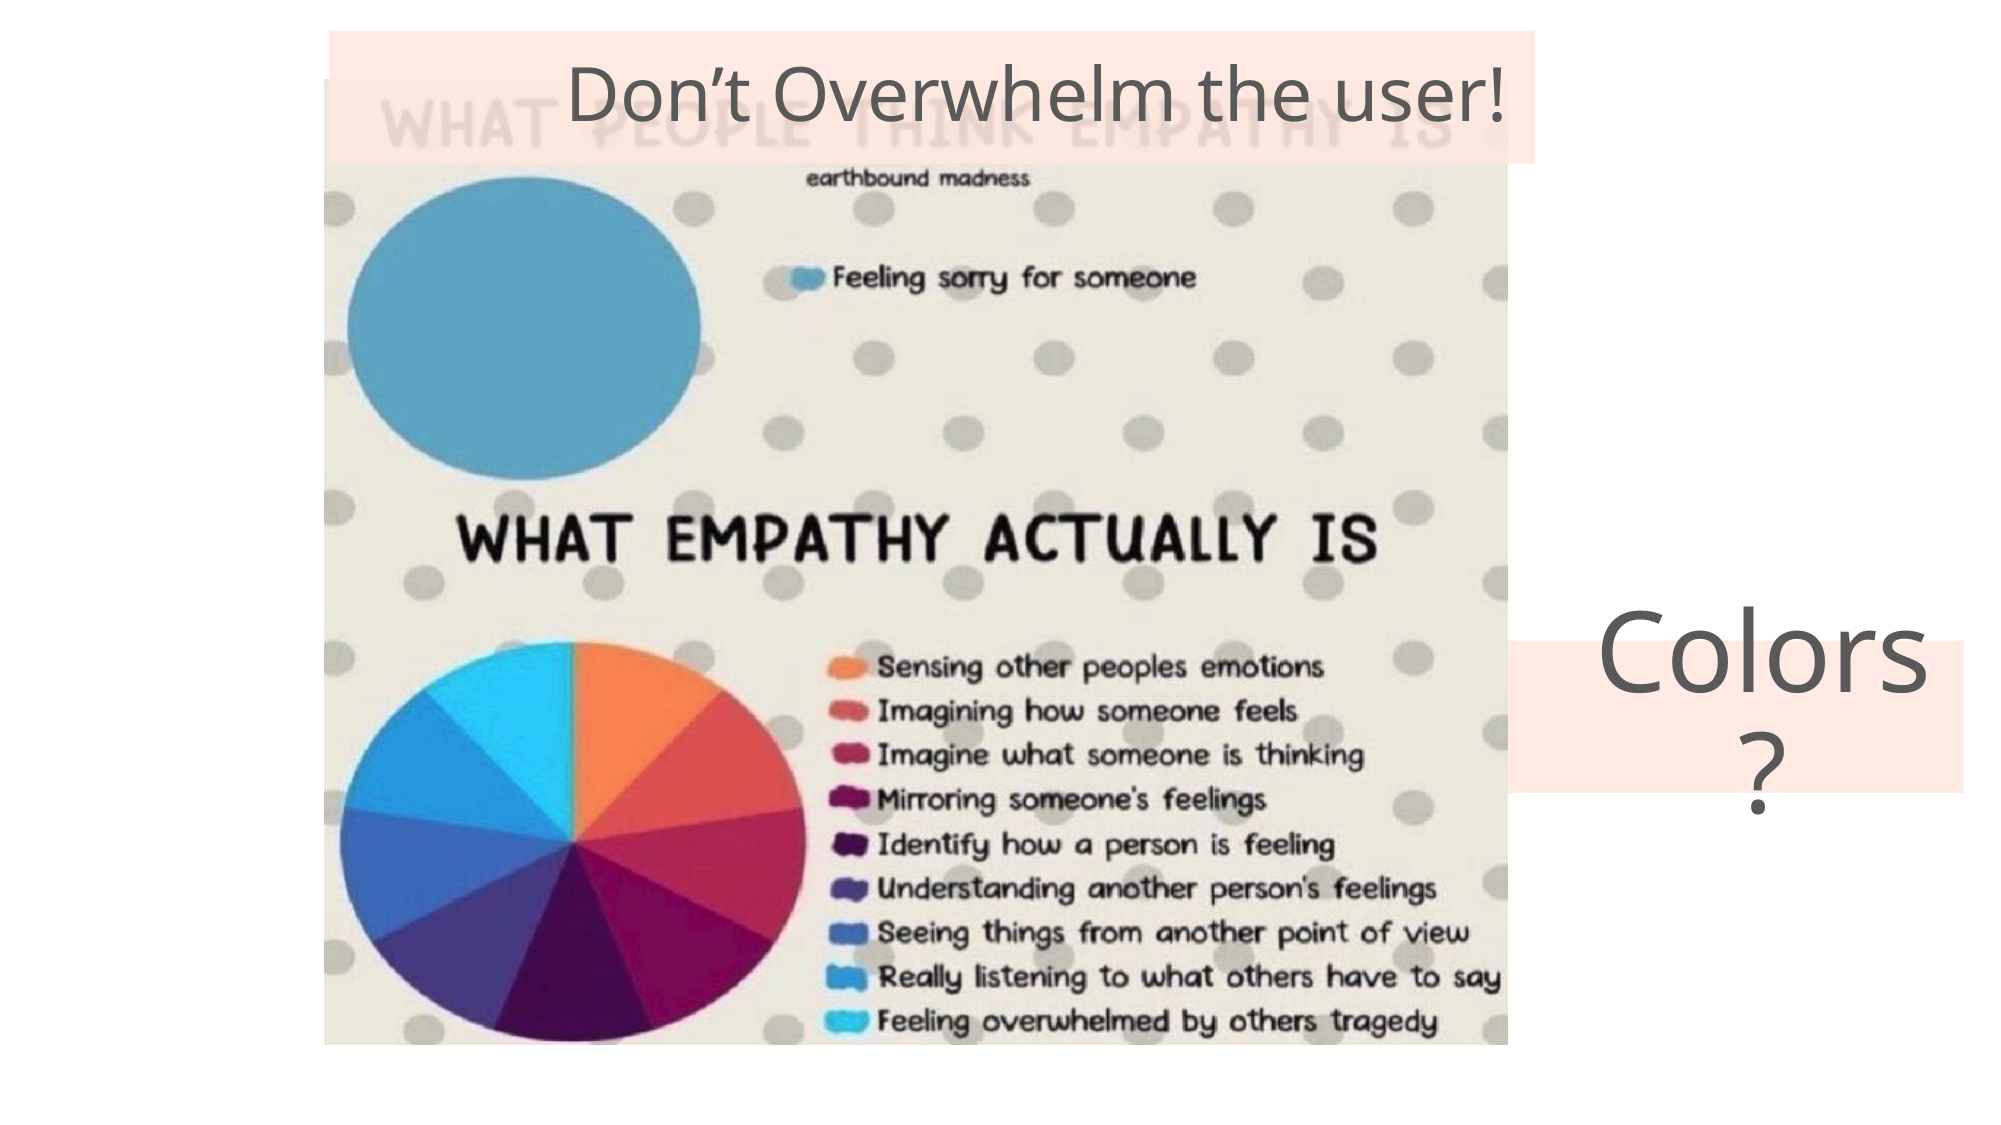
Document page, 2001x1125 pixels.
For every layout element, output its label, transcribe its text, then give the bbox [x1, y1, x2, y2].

picture [324, 79, 1508, 1045]
title Colors? [1508, 640, 1964, 793]
text_box Don’t Overwhelm the user! [329, 30, 1535, 164]
